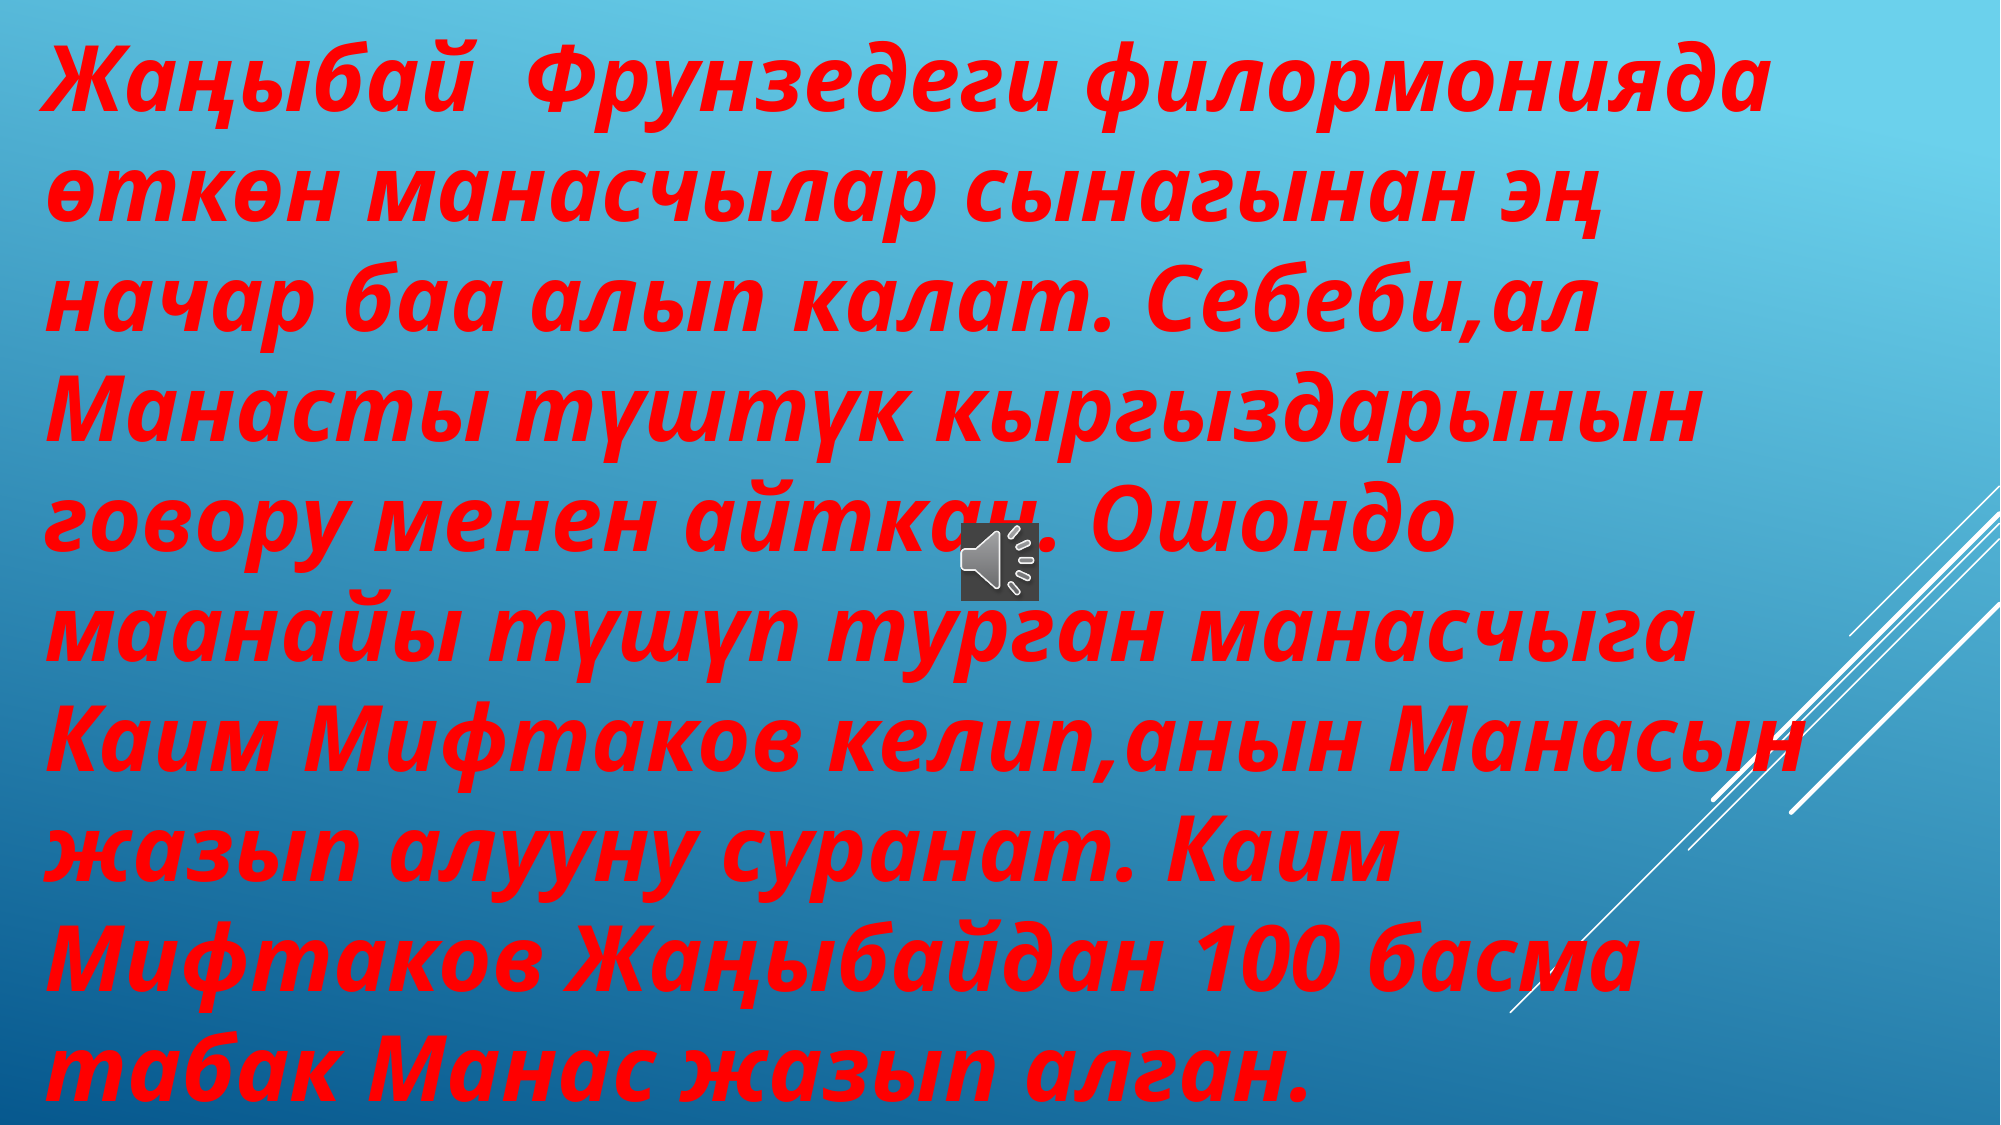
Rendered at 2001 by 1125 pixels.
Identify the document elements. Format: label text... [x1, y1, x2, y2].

picture [959, 522, 1040, 603]
text_box Жаңыбай Фрунзедеги филормонияда өткөн манасчылар сынагынан эң начар баа алып калат. Себеби,ал Манасты түштүк кыргыздарынын говору менен айткан. Ошондо маанайы түшүп турган манасчыга Каим Мифтаков келип,анын Манасын жазып алууну суранат. Каим Мифтаков Жаңыбайдан 100 басма табак Манас жазып алган. алган.ыздарынын говору менен [29, 12, 1878, 1125]
